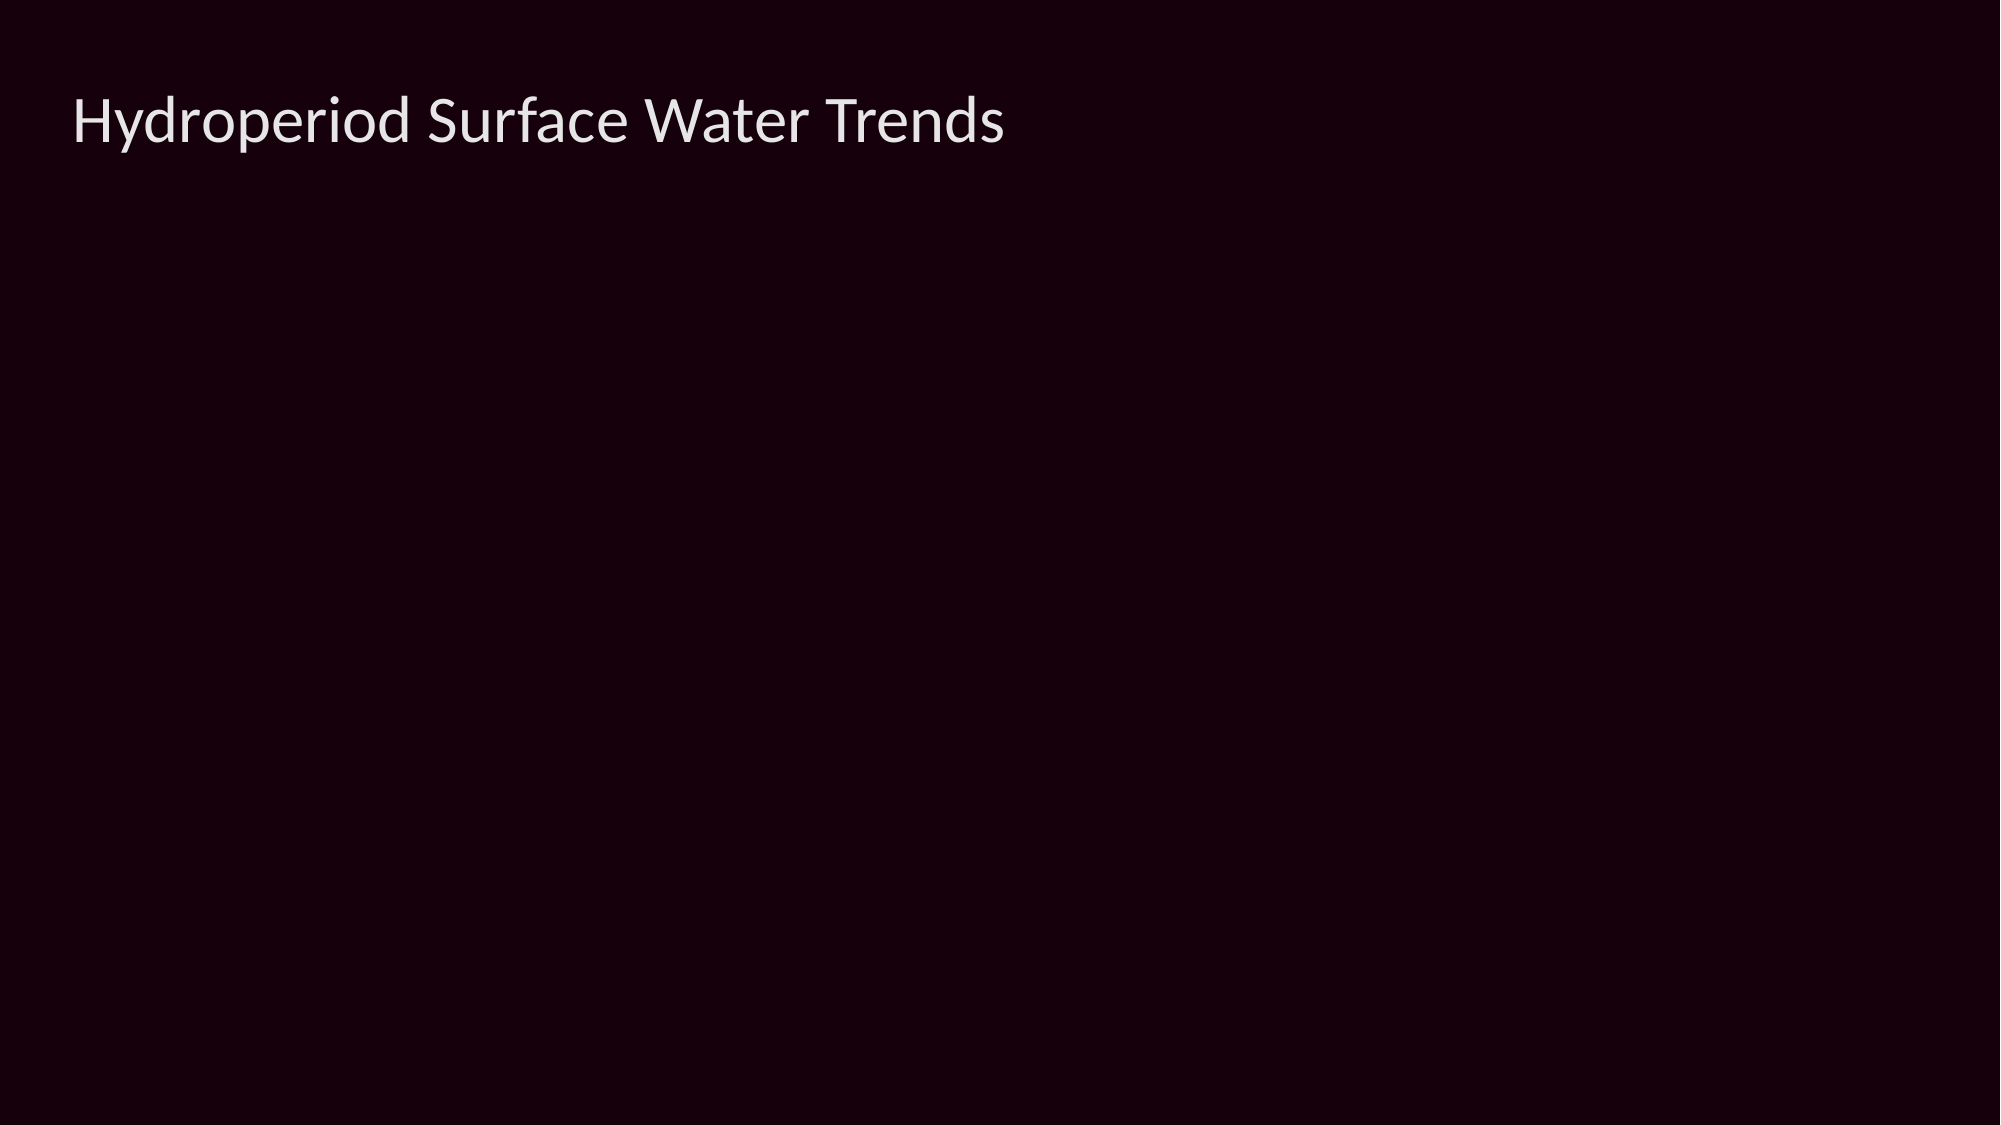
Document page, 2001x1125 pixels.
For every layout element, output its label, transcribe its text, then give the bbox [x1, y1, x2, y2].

text_box Hydroperiod Surface Water Trends [57, 68, 1022, 163]
